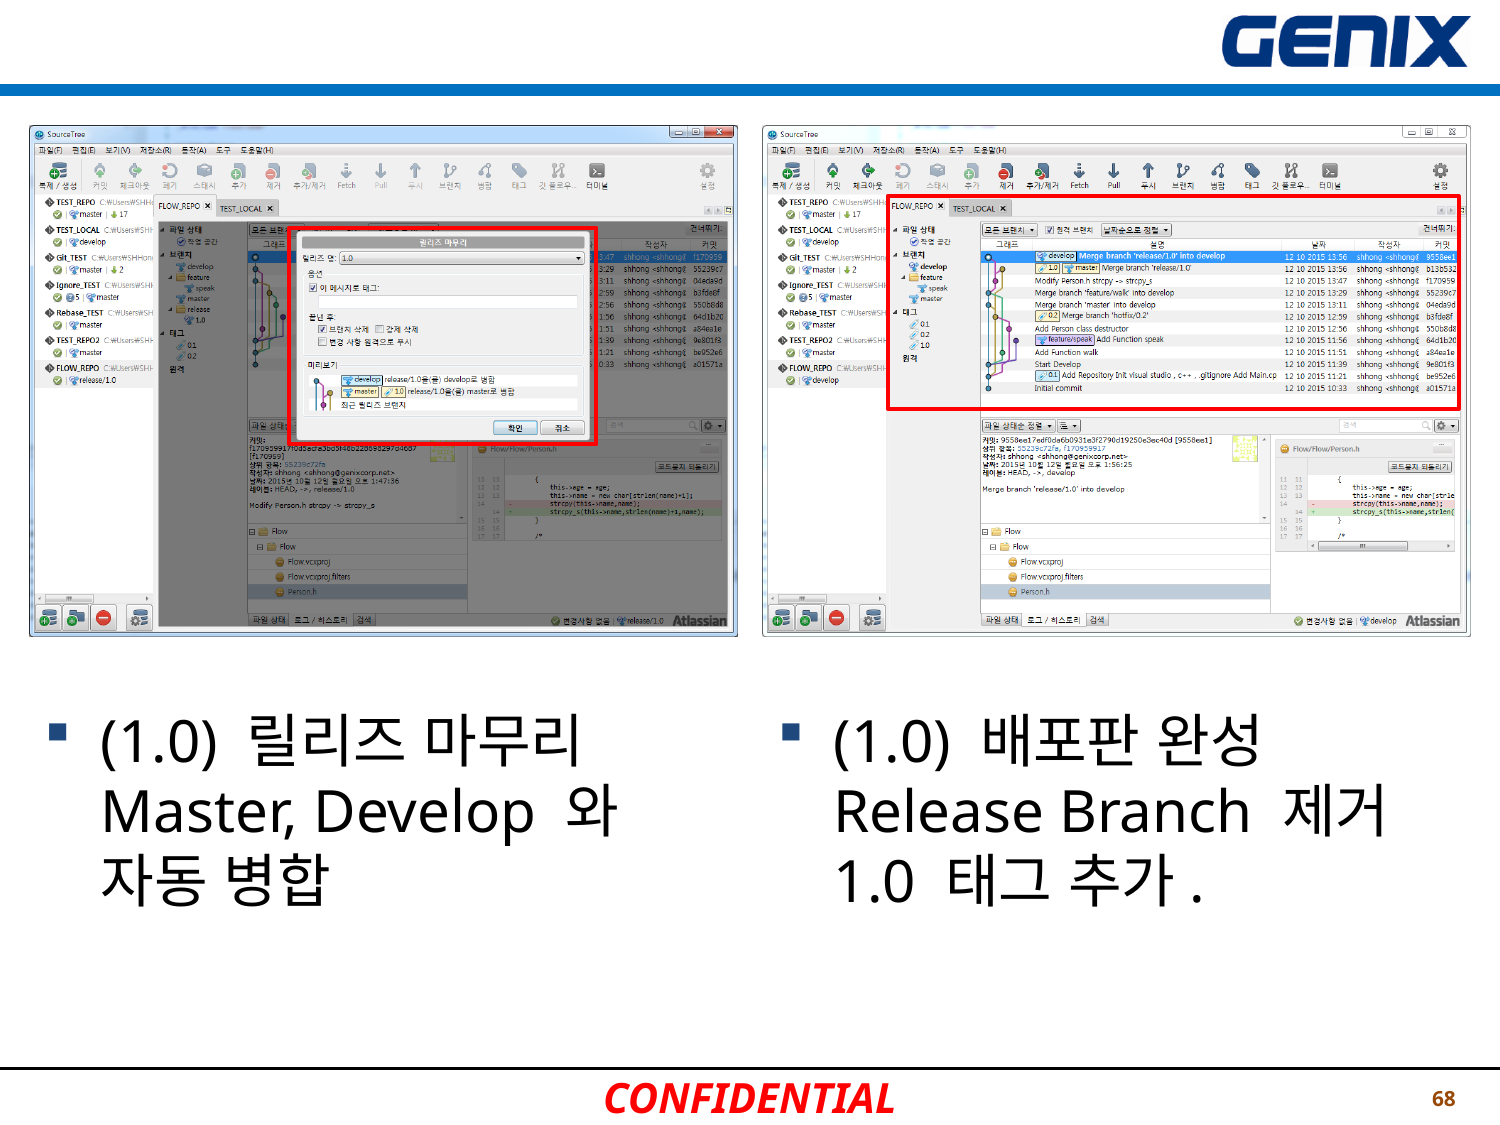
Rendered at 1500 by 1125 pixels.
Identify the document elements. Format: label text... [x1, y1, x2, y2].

picture [762, 125, 1471, 637]
picture [29, 125, 738, 637]
picture [1222, 15, 1471, 67]
list (1.0) 릴리즈 마무리 Master, Develop 와 자동 병합 [29, 644, 738, 1035]
footer CONFIDENTIAL [512, 1082, 988, 1119]
slide_number 68 [1315, 1082, 1471, 1117]
list (1.0) 배포판 완성Release Branch 제거 1.0 태그 추가. [762, 644, 1471, 1035]
